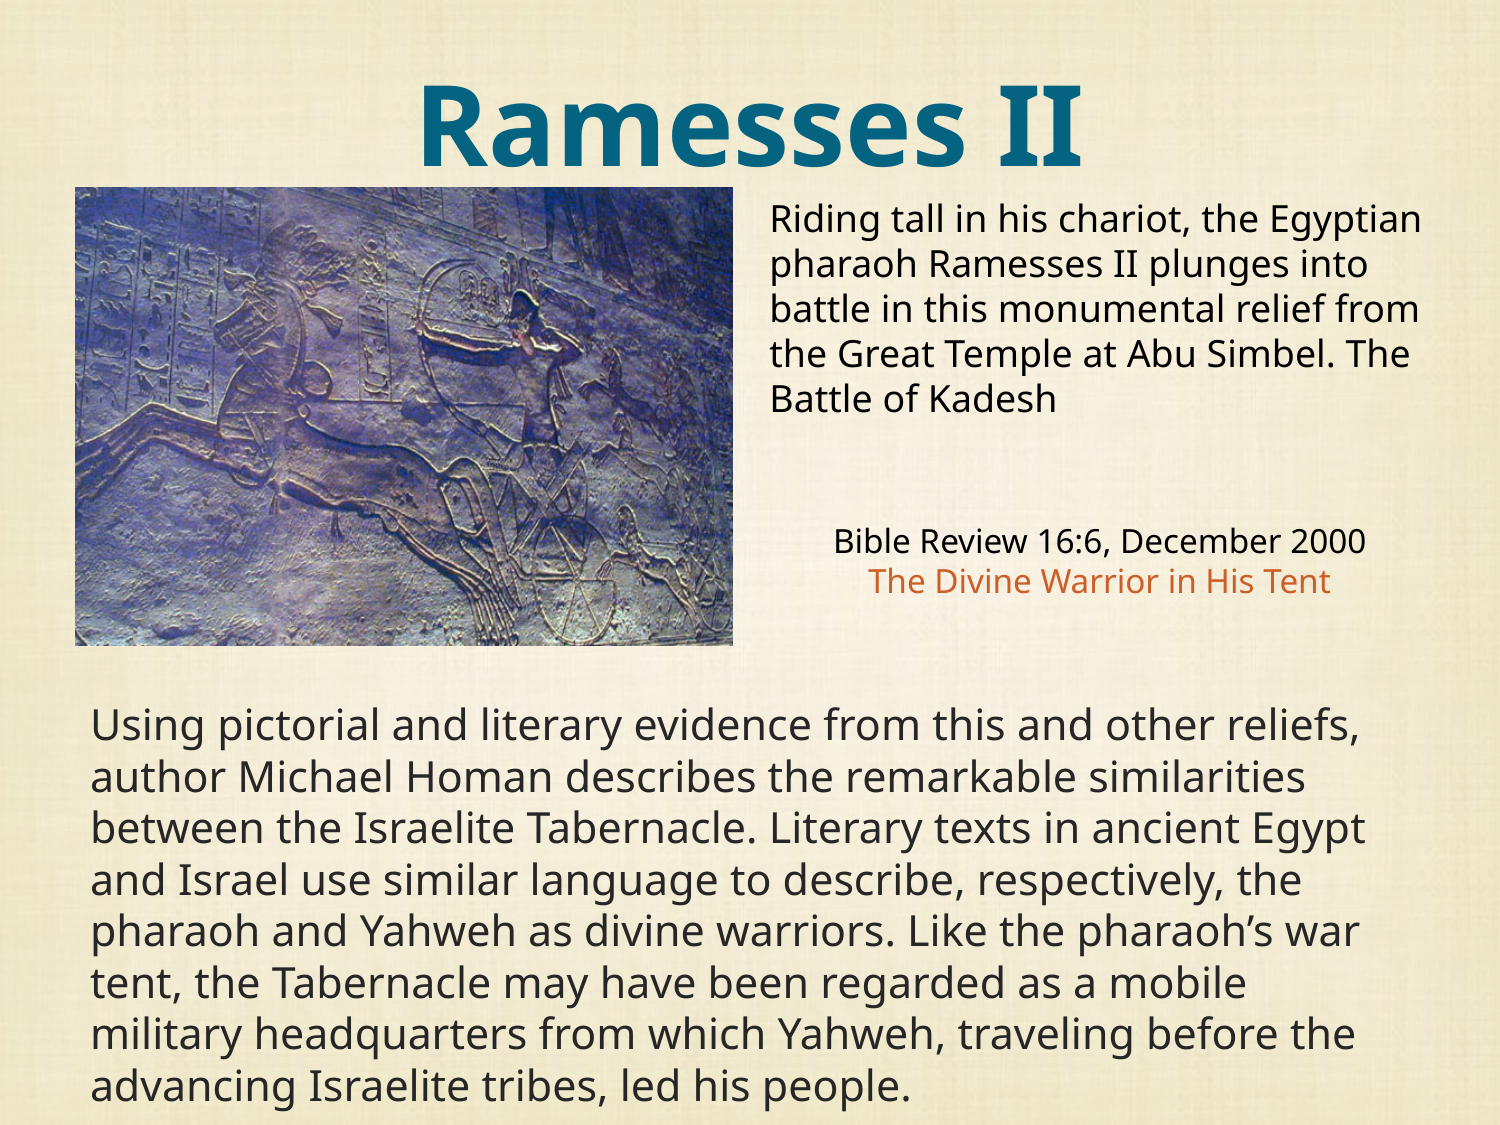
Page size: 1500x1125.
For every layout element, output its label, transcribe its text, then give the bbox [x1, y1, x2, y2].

picture [74, 186, 733, 646]
text_box Bible Review 16:6, December 2000 The Divine Warrior in His Tent [796, 512, 1404, 608]
text_box Riding tall in his chariot, the Egyptian pharaoh Ramesses II plunges into battle in this monumental relief from the Great Temple at Abu Simbel. The Battle of Kadesh [754, 187, 1446, 427]
list Using pictorial and literary evidence from this and other reliefs, author Michael Homan describes the remarkable similarities between the Israelite Tabernacle. Literary texts in ancient Egypt and Israel use similar language to describe, respectively, the pharaoh and Yahweh as divine warriors. Like the pharaoh’s war tent, the Tabernacle may have been regarded as a mobile military headquarters from which Yahweh, traveling before the advancing Israelite tribes, led his people. [75, 690, 1425, 1125]
title Ramesses II [75, 27, 1425, 215]
